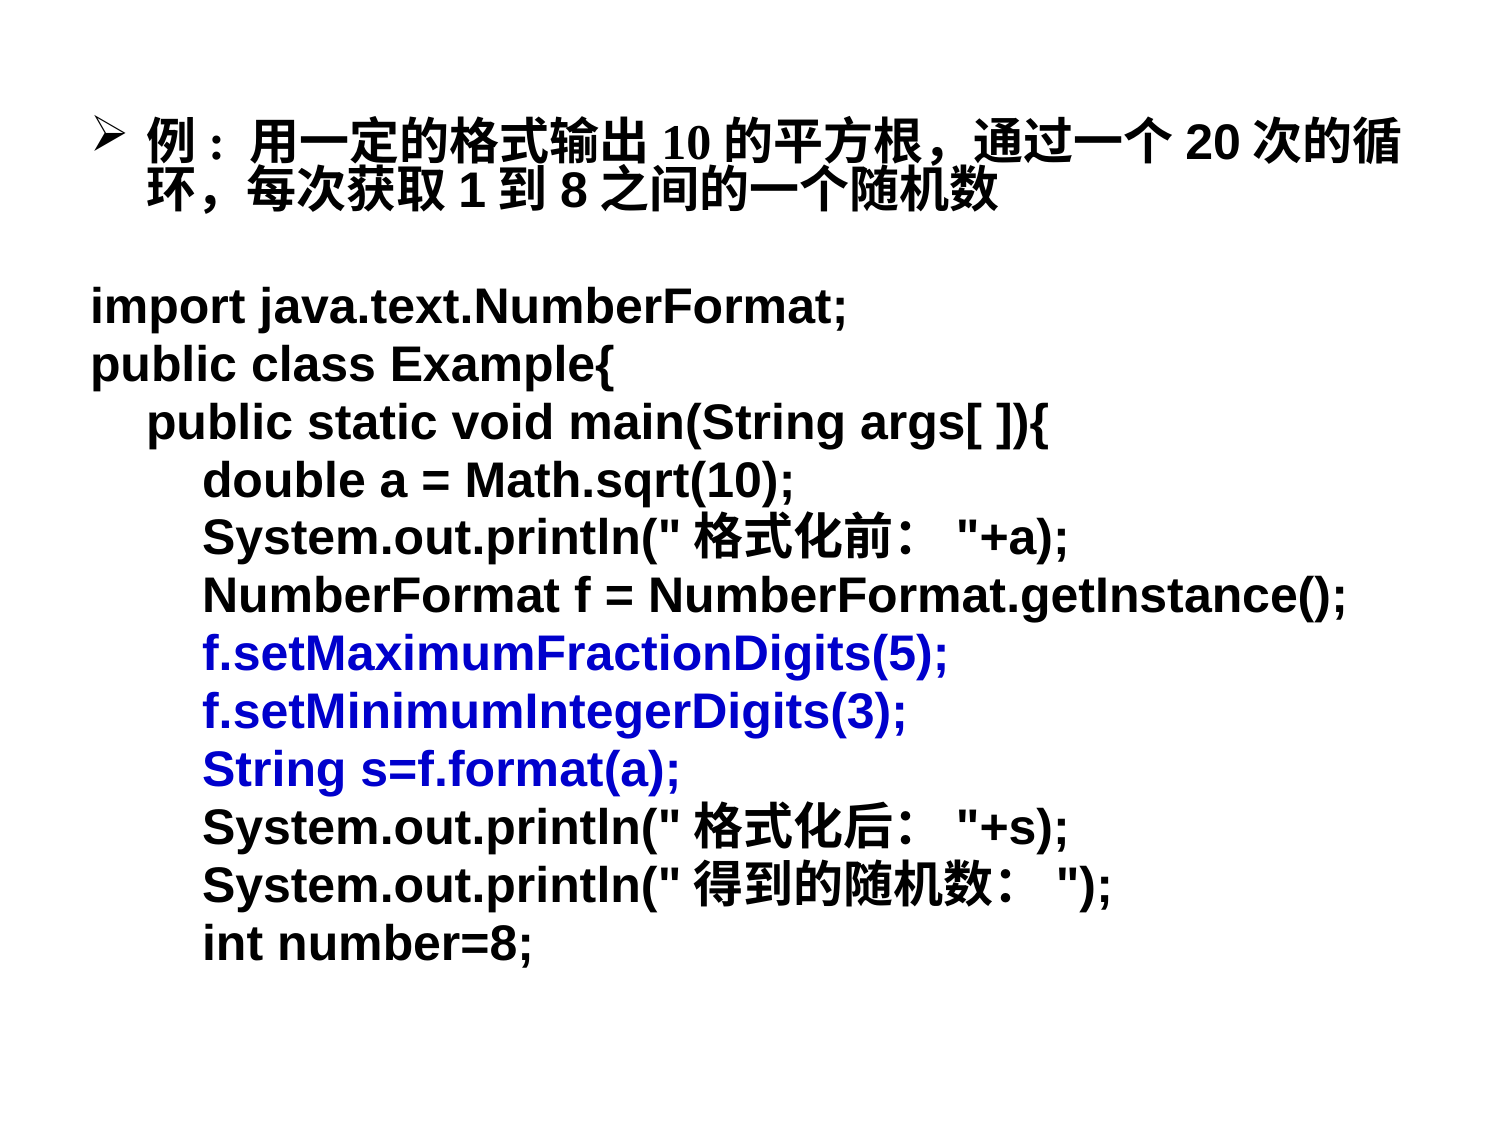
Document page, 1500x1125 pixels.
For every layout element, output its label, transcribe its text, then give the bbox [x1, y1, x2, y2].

list 例: 用一定的格式输出10的平方根，通过一个20次的循环，每次获取1到8之间的一个随机数 import java.text.NumberFormat; public class Example{ public static void main(String args[ ]){ double a = Math.sqrt(10); System.out.println("格式化前："+a); NumberFormat f = NumberFormat.getInstance(); f.setMaximumFractionDigits(5); f.setMinimumIntegerDigits(3); String s=f.format(a); System.out.println("格式化后："+s); System.out.println("得到的随机数："); int number=8; [75, 113, 1425, 1076]
